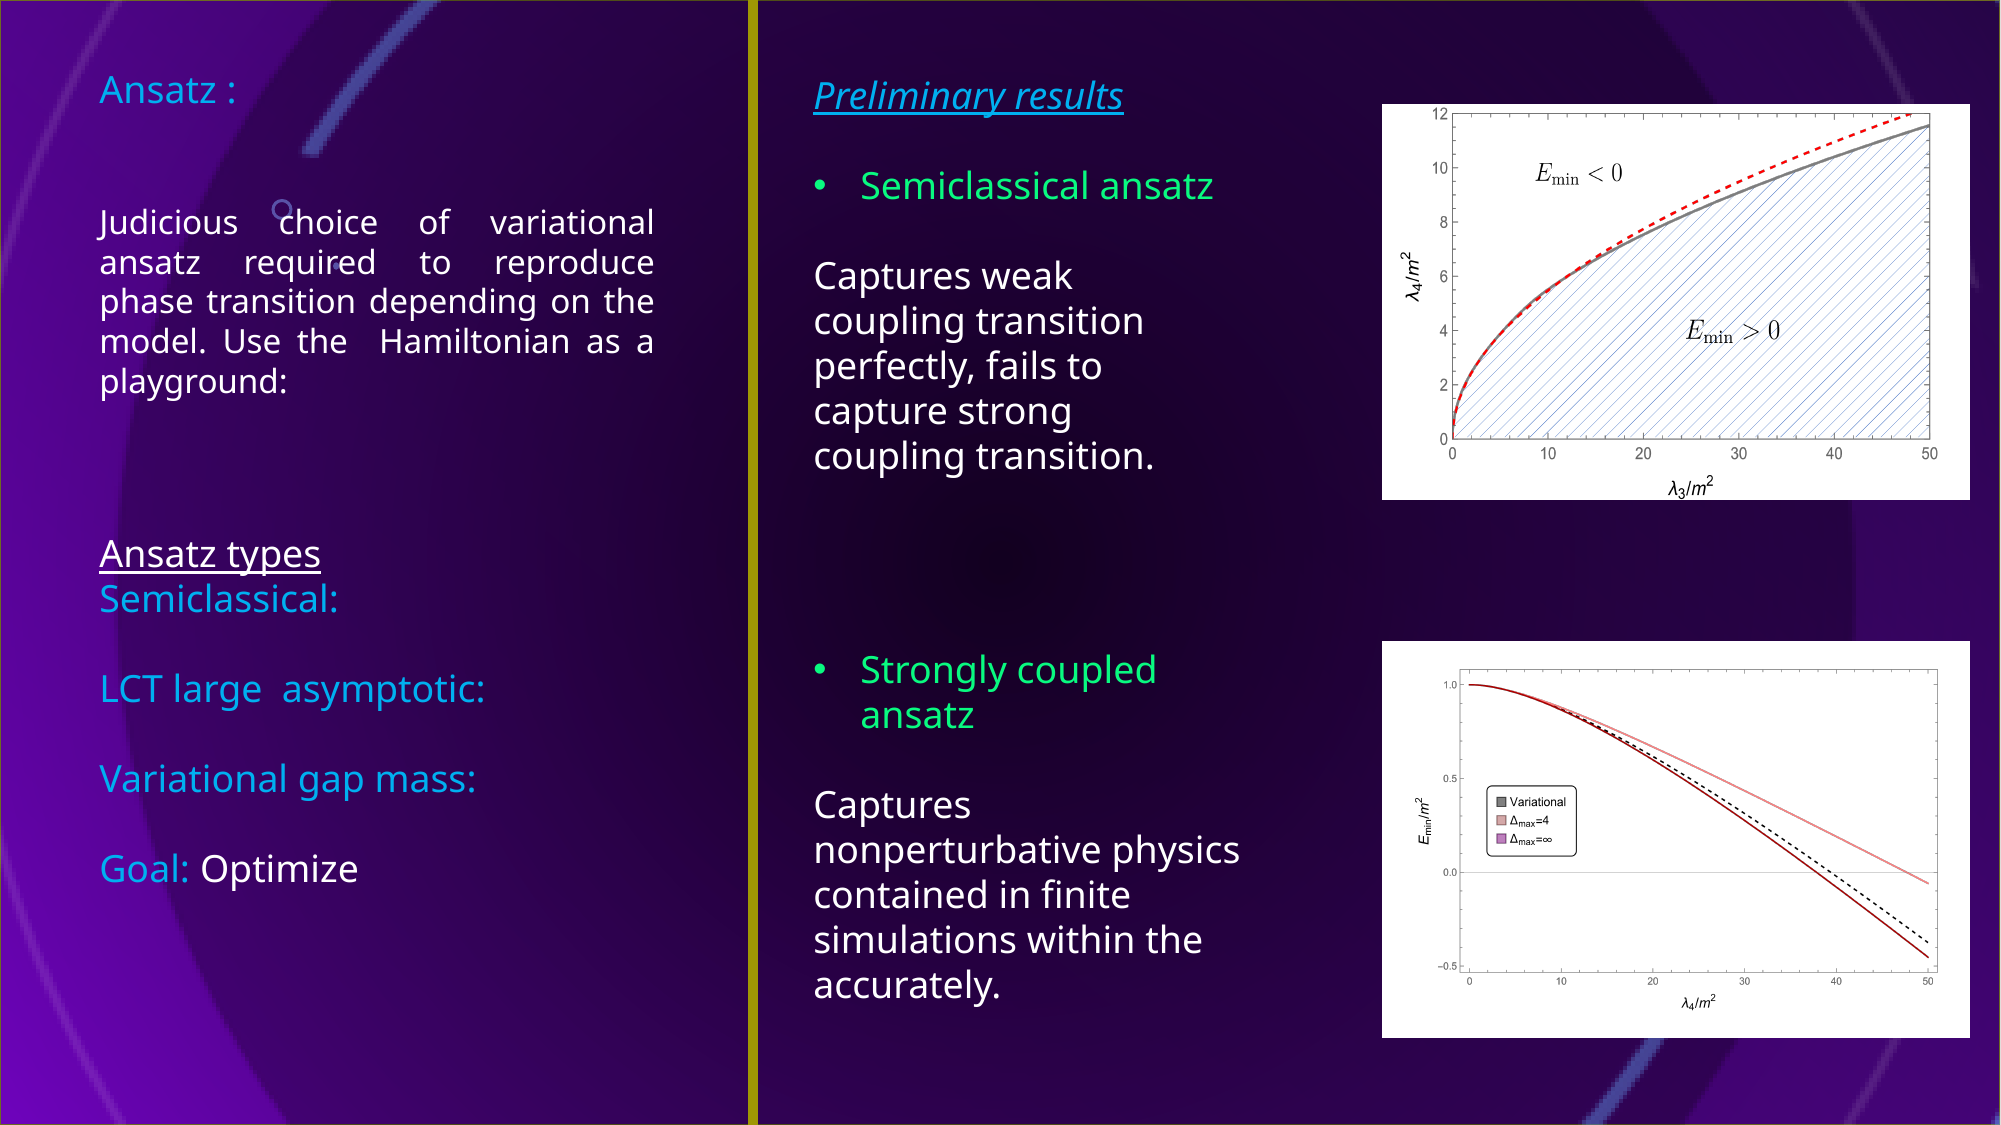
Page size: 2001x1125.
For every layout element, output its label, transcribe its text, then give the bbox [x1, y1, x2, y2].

text_box Preliminary results Semiclassical ansatz Captures weak coupling transition perfectly, fails to capture strong coupling transition. [798, 64, 1244, 485]
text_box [1382, 642, 1969, 1038]
picture [758, 0, 2000, 1125]
picture [0, 0, 748, 1125]
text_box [1382, 104, 1969, 500]
